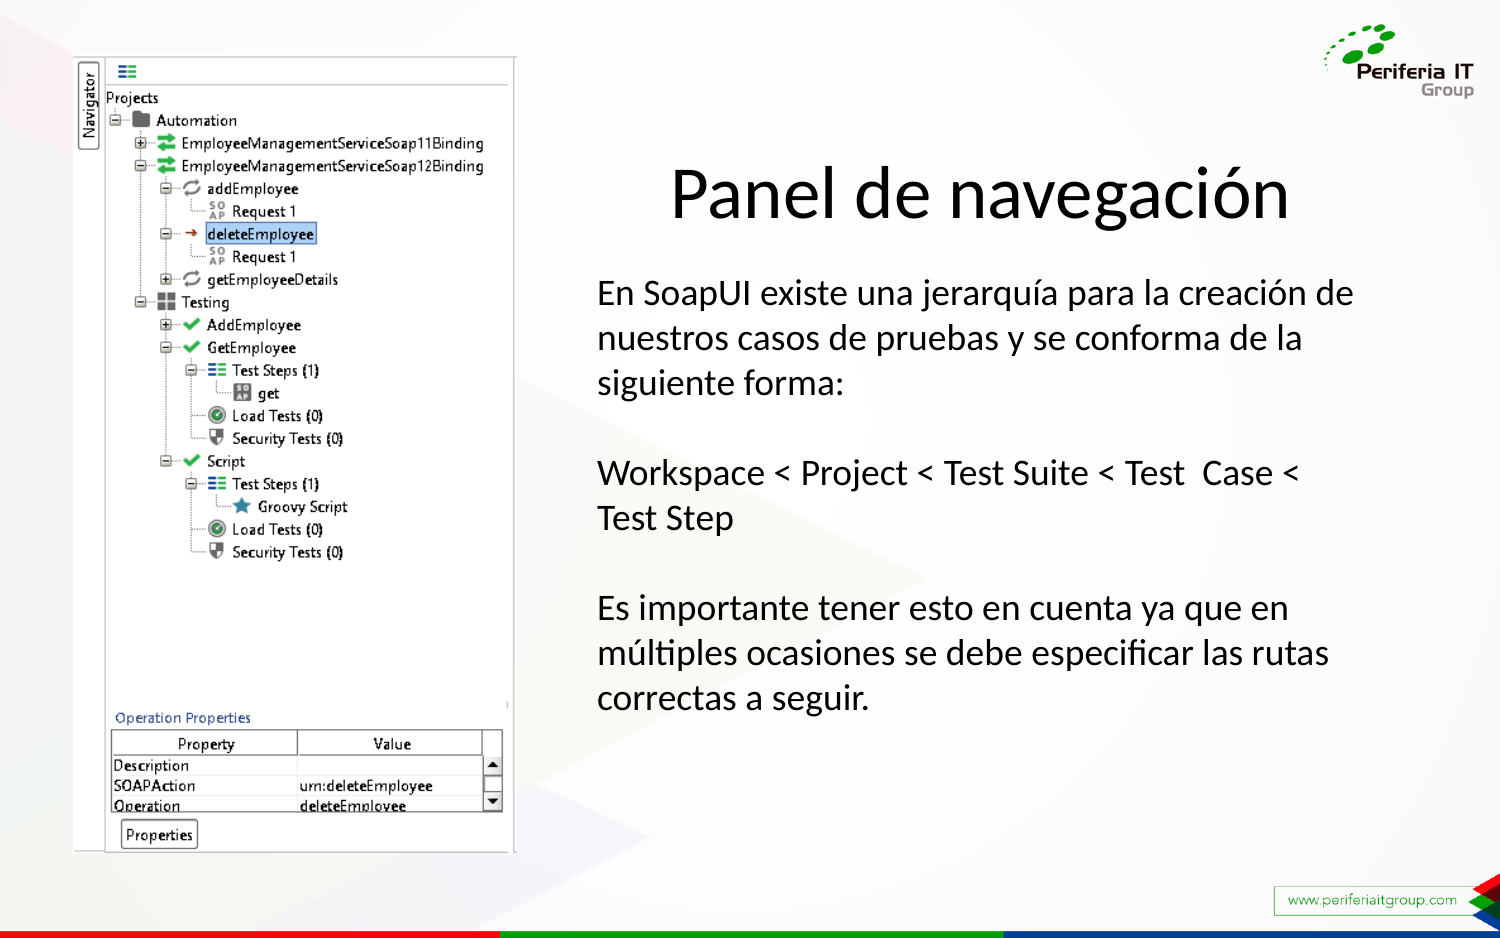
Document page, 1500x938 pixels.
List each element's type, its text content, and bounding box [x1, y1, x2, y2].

text_box Panel de navegación En SoapUI existe una jerarquía para la creación de nuestros casos de pruebas y se conforma de la siguiente forma: Workspace < Project < Test Suite < Test Case < Test Step Es importante tener esto en cuenta ya que en múltiples ocasiones se debe especificar las rutas correctas a seguir. [582, 135, 1380, 726]
picture [0, 0, 1500, 938]
